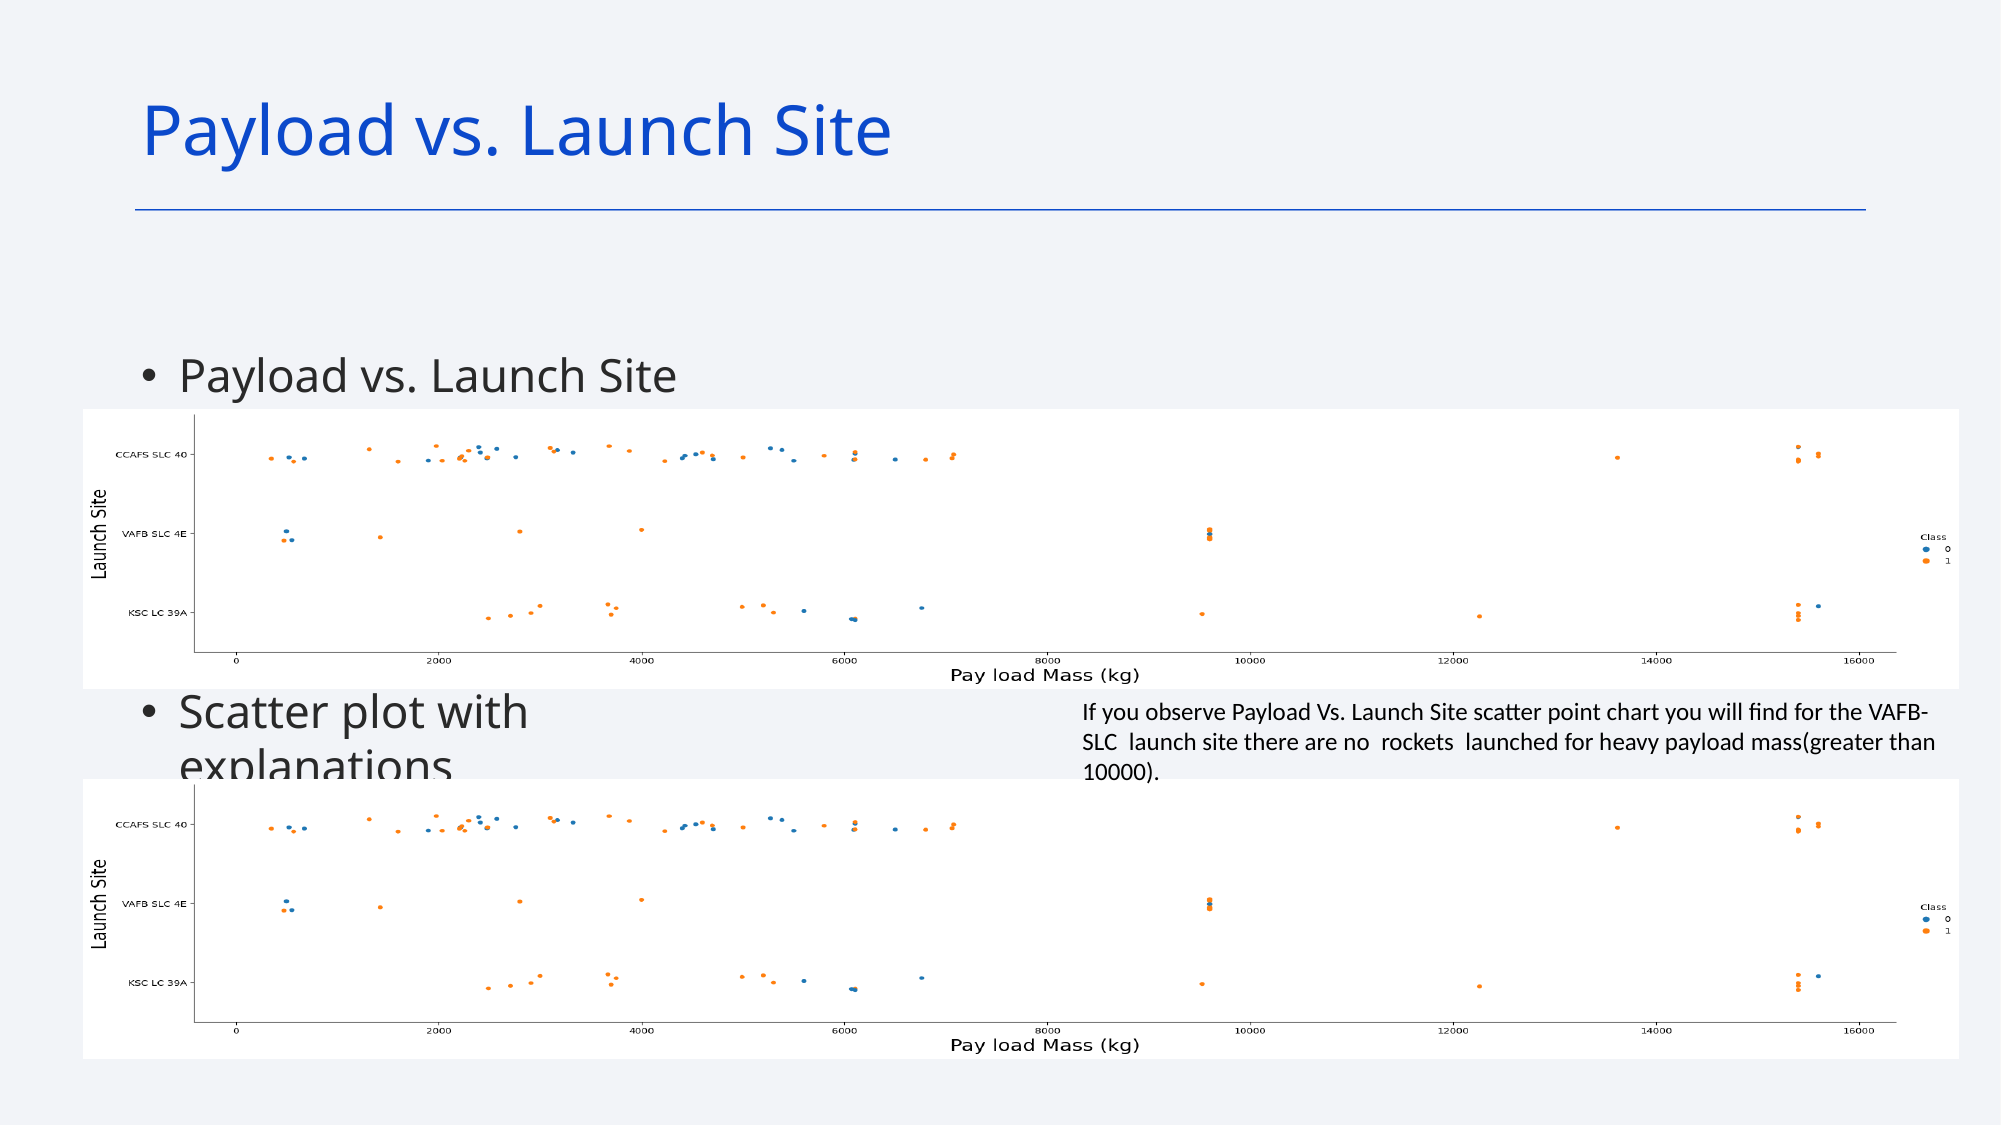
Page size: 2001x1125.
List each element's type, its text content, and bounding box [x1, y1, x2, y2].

text_box Payload vs. Launch Site [126, 88, 1852, 179]
text_box If you observe Payload Vs. Launch Site scatter point chart you will find for the VAFB-SLC launch site there are no rockets launched for heavy payload mass(greater than 10000). [1067, 689, 1959, 779]
picture [0, 0, 2001, 1125]
list Payload vs. Launch Site Scatter plot with explanations [126, 689, 830, 779]
list Payload vs. Launch Site Scatter plot with explanations [126, 339, 830, 409]
